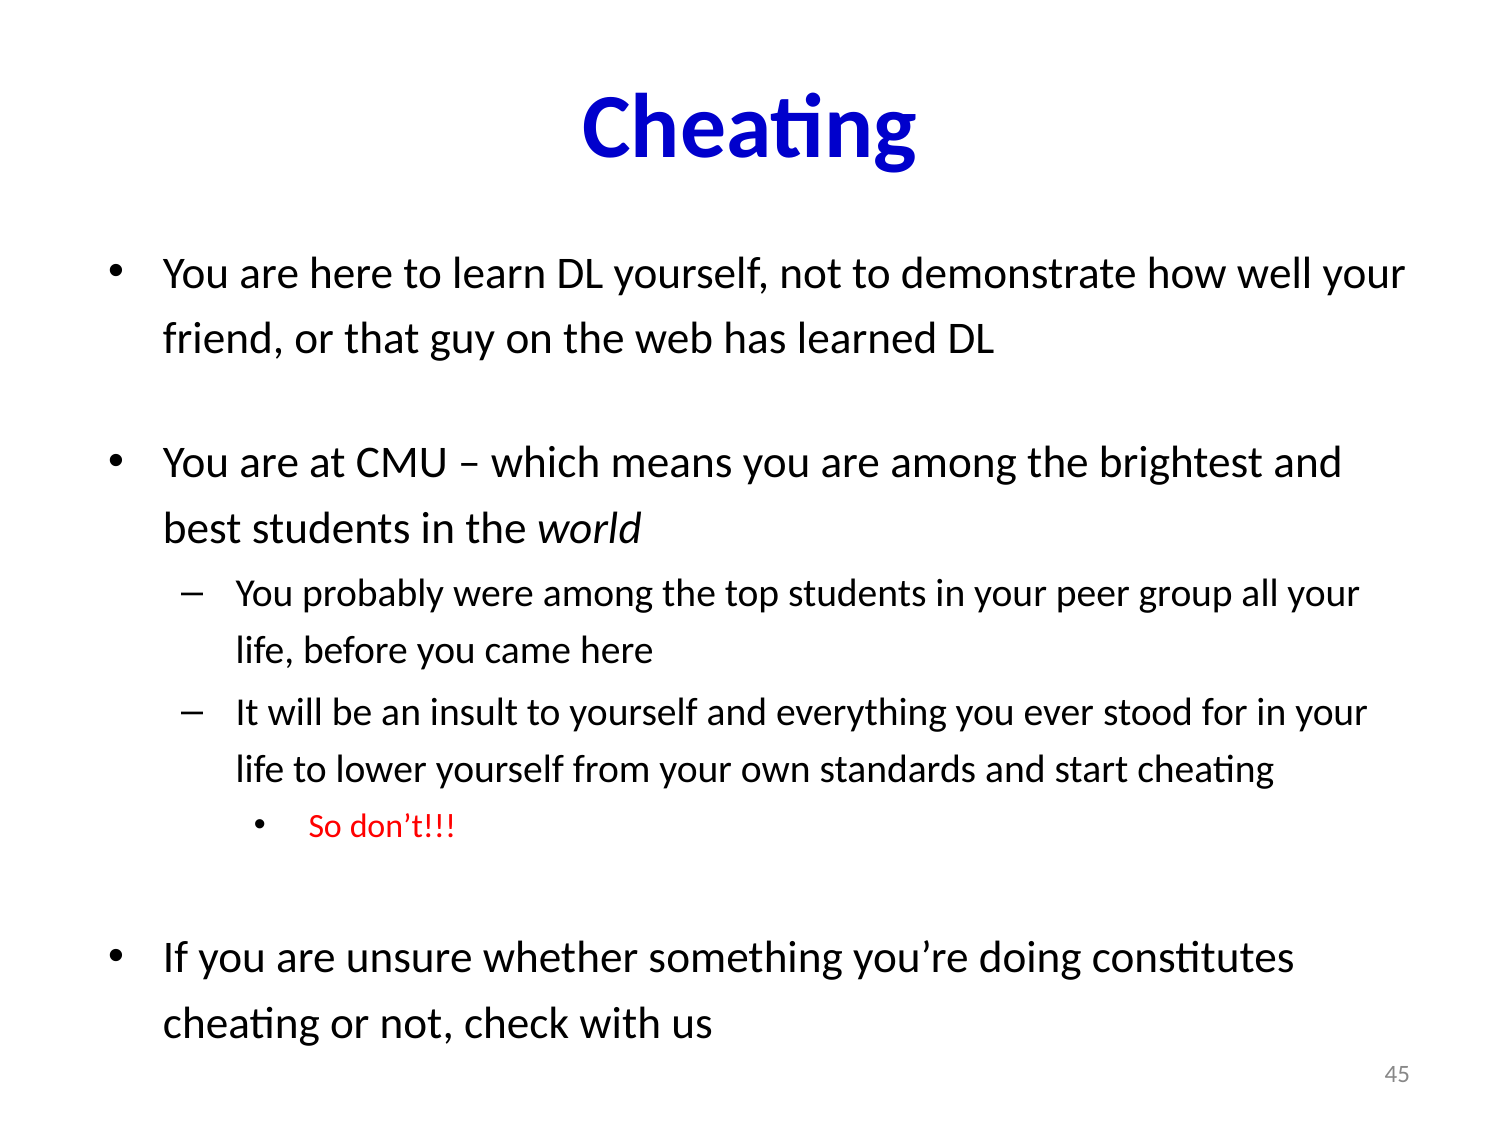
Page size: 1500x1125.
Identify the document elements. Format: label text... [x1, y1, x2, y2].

slide_number 45 [1074, 1042, 1425, 1103]
list You are here to learn DL yourself, not to demonstrate how well your friend, or that guy on the web has learned DL You are at CMU – which means you are among the brightest and best students in the world You probably were among the top students in your peer group all your life, before you came here It will be an insult to yourself and everything you ever stood for in your life to lower yourself from your own standards and start cheating So don’t!!! If you are unsure whether something you’re doing constitutes cheating or not, check with us [75, 224, 1425, 1061]
title Cheating [75, 26, 1425, 215]
